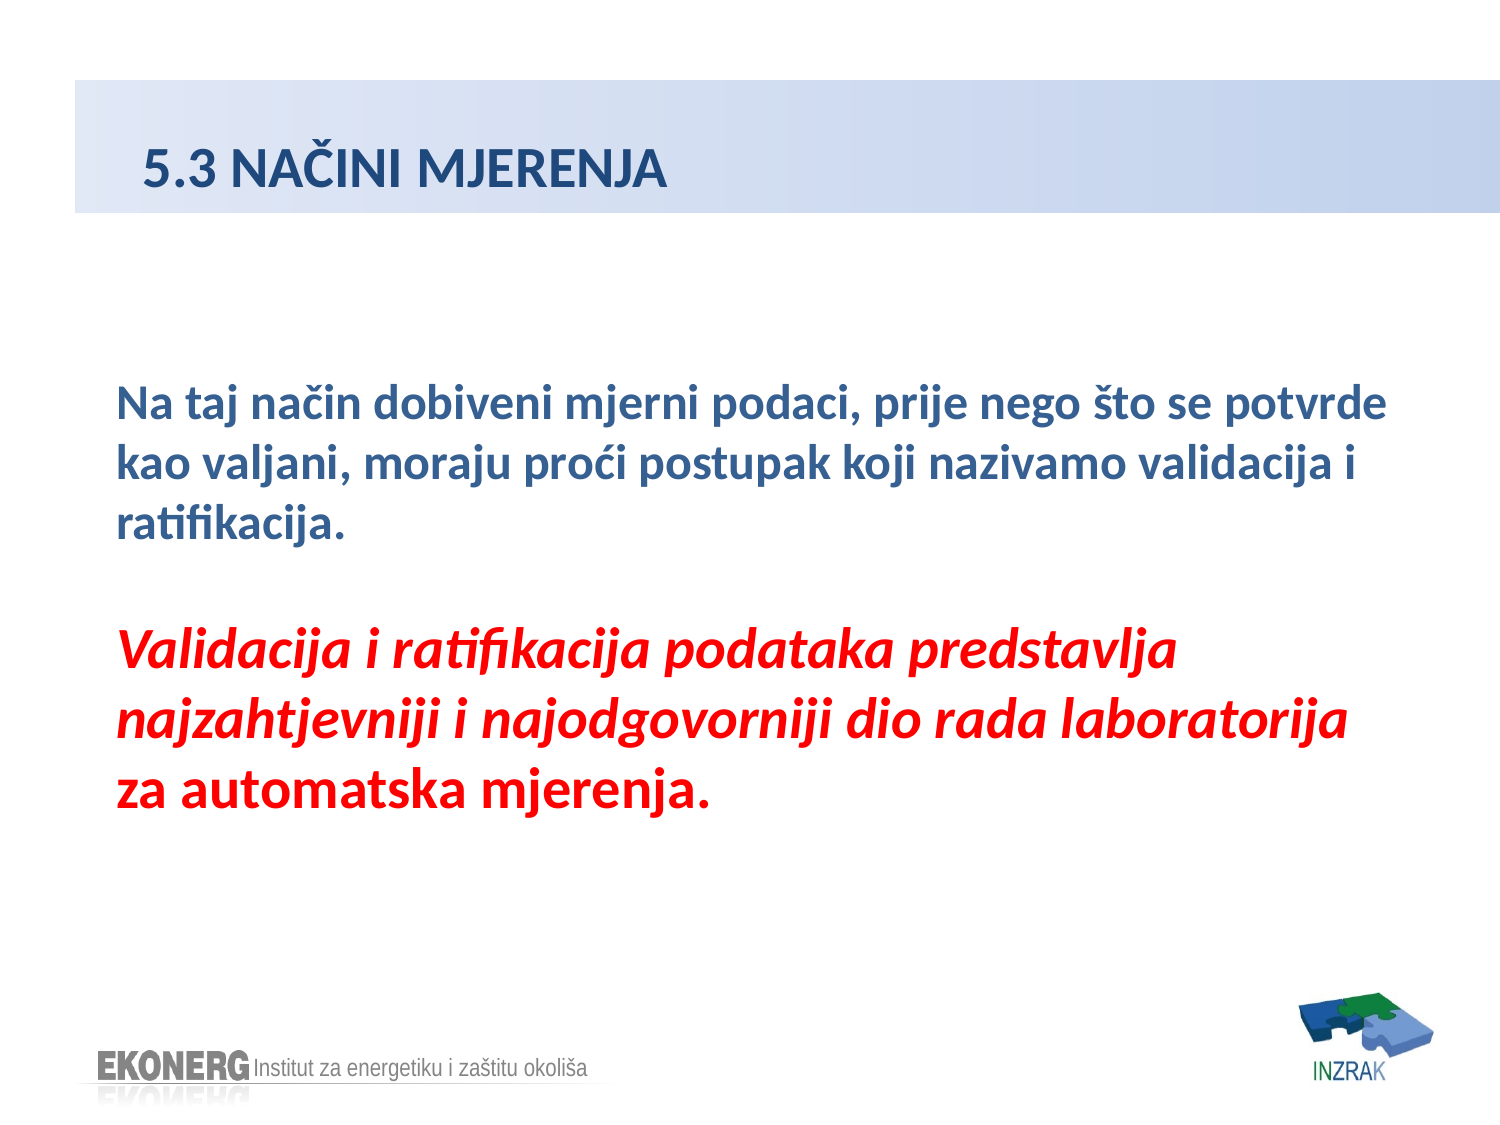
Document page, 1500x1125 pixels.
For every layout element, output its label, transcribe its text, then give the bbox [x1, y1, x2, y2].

text_box Na taj način dobiveni mjerni podaci, prije nego što se potvrde kao valjani, moraju proći postupak koji nazivamo validacija i ratifikacija. Validacija i ratifikacija podataka predstavlja najzahtjevniji i najodgovorniji dio rada laboratorija za automatska mjerenja. [101, 362, 1413, 828]
title 5.3 NAČINI MJERENJA [75, 80, 1500, 213]
picture [1298, 992, 1434, 1088]
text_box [61, 1038, 636, 1112]
